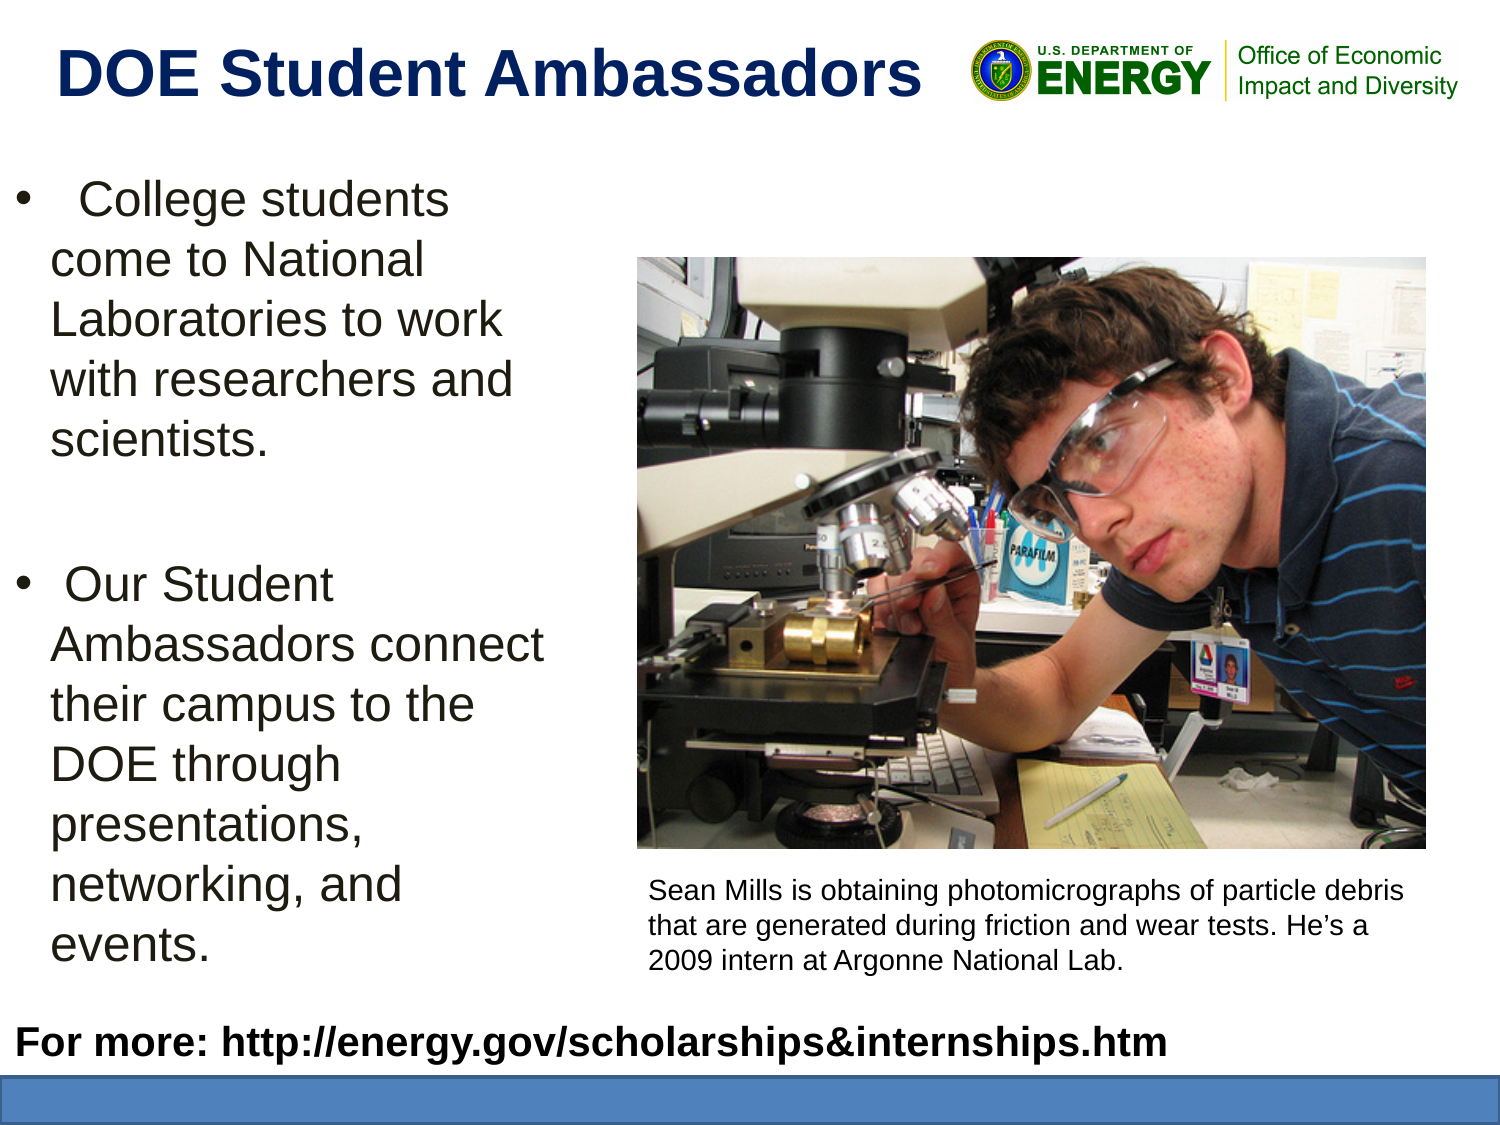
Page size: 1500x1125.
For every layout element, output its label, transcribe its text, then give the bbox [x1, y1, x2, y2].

text_box College students come to National Laboratories to work with researchers and scientists. Our Student Ambassadors connect their campus to the DOE through presentations, networking, and events. [0, 159, 577, 1007]
title DOE Student Ambassadors [0, 0, 962, 141]
picture [636, 257, 1426, 850]
picture [971, 40, 1458, 102]
text_box For more: http://energy.gov/scholarships&internships.htm [0, 1007, 1253, 1073]
text_box Sean Mills is obtaining photomicrographs of particle debris that are generated during friction and wear tests. He’s a 2009 intern at Argonne National Lab. [633, 864, 1436, 984]
